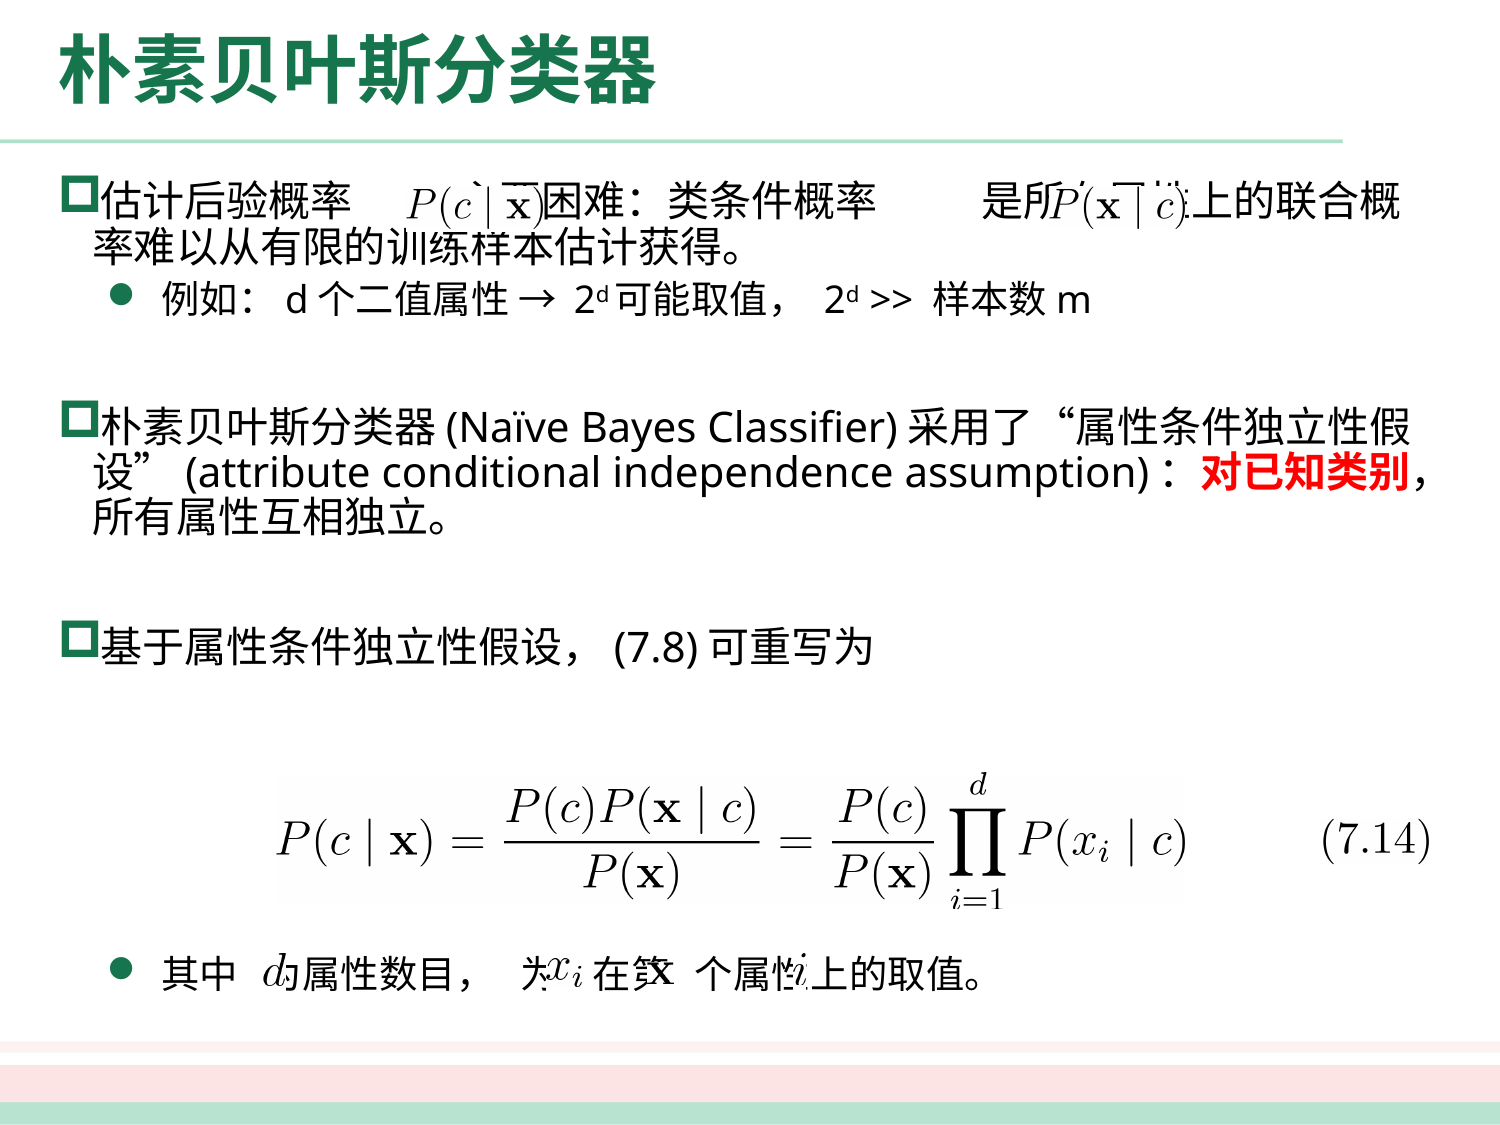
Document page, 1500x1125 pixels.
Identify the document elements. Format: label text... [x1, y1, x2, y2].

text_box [260, 949, 288, 998]
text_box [644, 958, 676, 996]
picture [0, 0, 1500, 1125]
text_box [1047, 183, 1187, 233]
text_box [791, 949, 808, 997]
title 朴素贝叶斯分类器 [42, 8, 1223, 138]
list 估计后验概率 主要困难：类条件概率 是所有属性上的联合概率难以从有限的训练样本估计获得。 例如：d个二值属性 → 2d可能取值， 2d >> 样本数m 朴素贝叶斯分类器(Naïve Bayes Classifier)采用了“属性条件独立性假设”(attribute conditional independence assumption)：对已知类别，所有属性互相独立。 基于属性条件独立性假设，(7.8)可重写为 其中 为属性数目， 为 在第 个属性上的取值。 [42, 172, 1459, 1008]
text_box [544, 955, 584, 992]
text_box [404, 183, 545, 233]
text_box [274, 768, 1430, 914]
